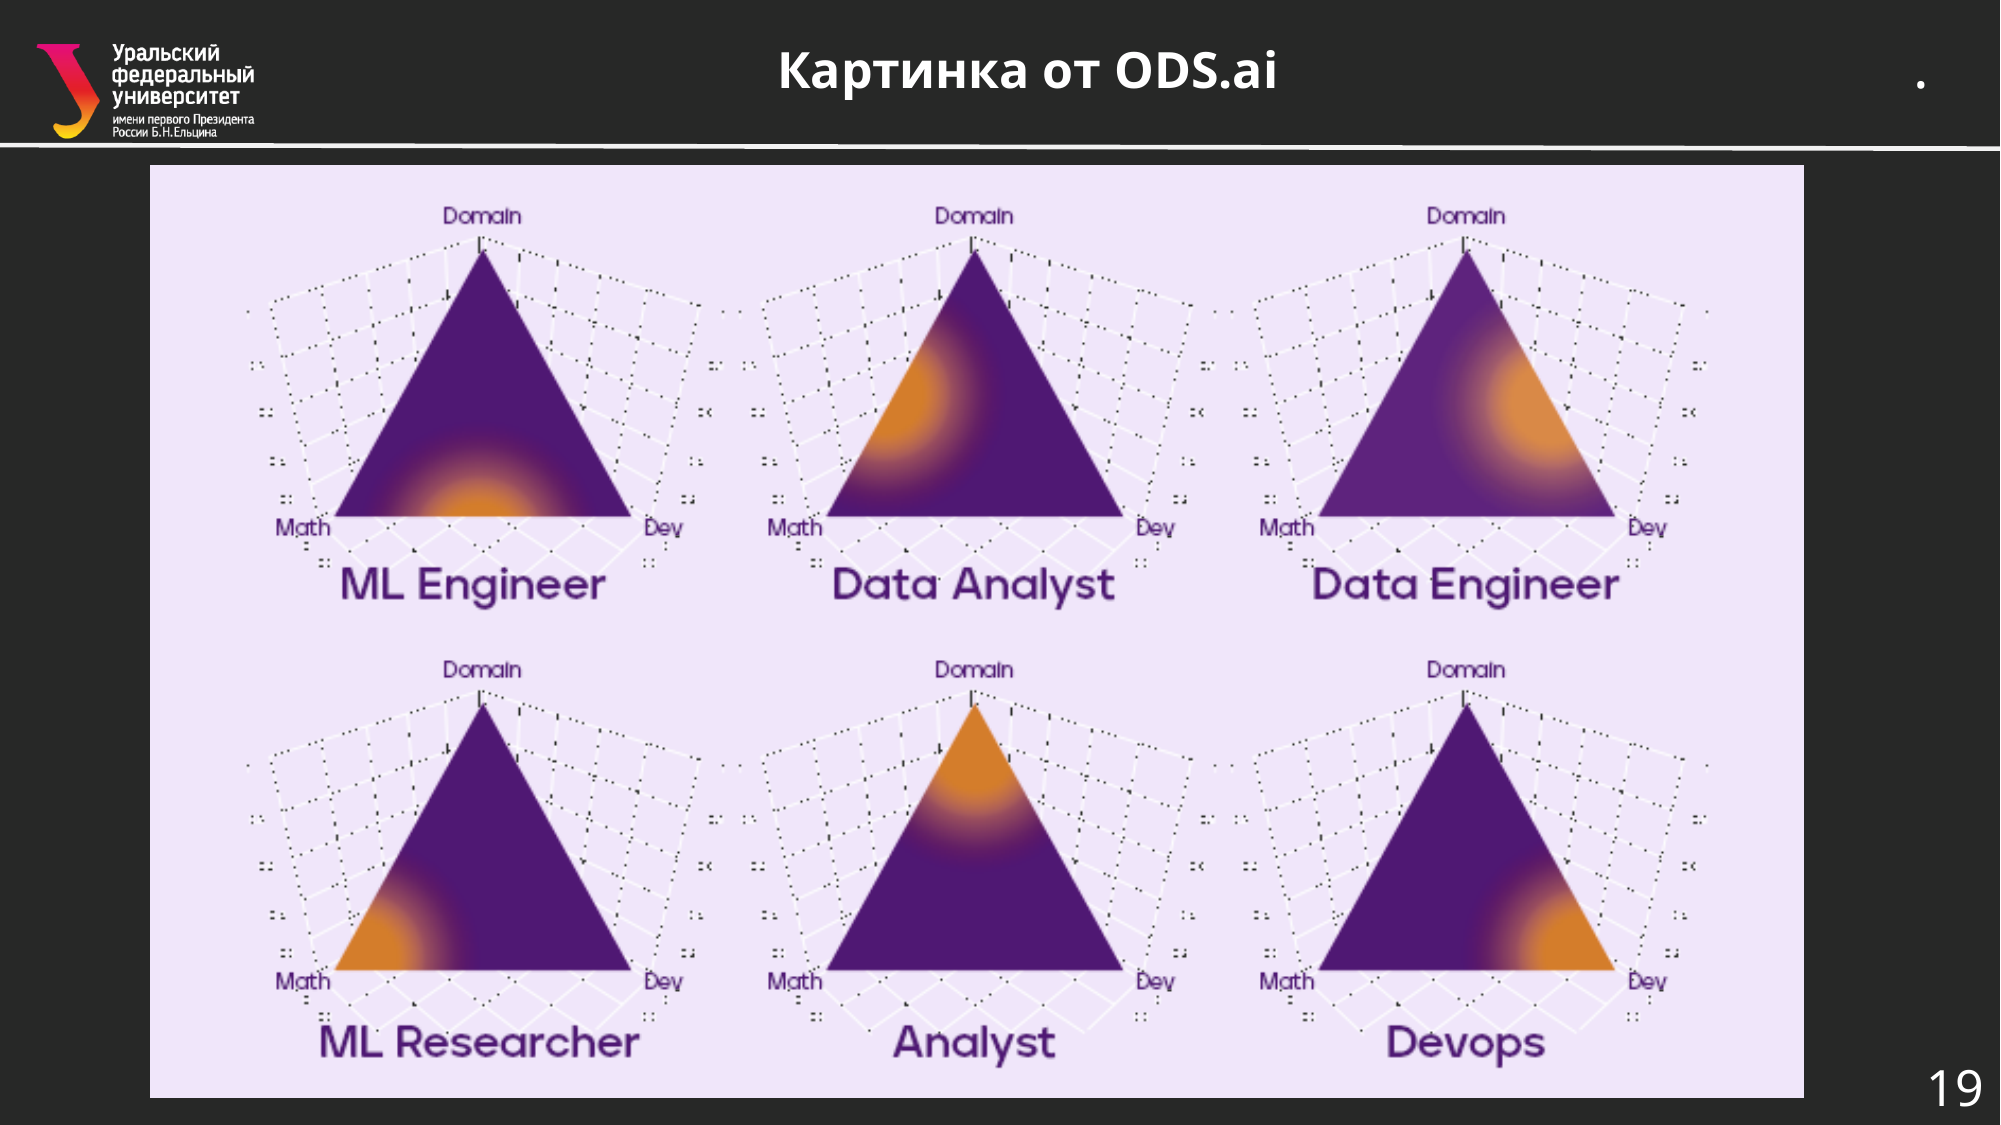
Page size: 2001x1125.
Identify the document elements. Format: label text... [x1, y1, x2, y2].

picture [0, 149, 1805, 1099]
text_box Картинка от ODS.ai [362, 28, 1694, 109]
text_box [0, 144, 2000, 149]
text_box . [1898, 22, 1945, 108]
slide_number 19 [1841, 1059, 1999, 1123]
picture [0, 0, 291, 144]
